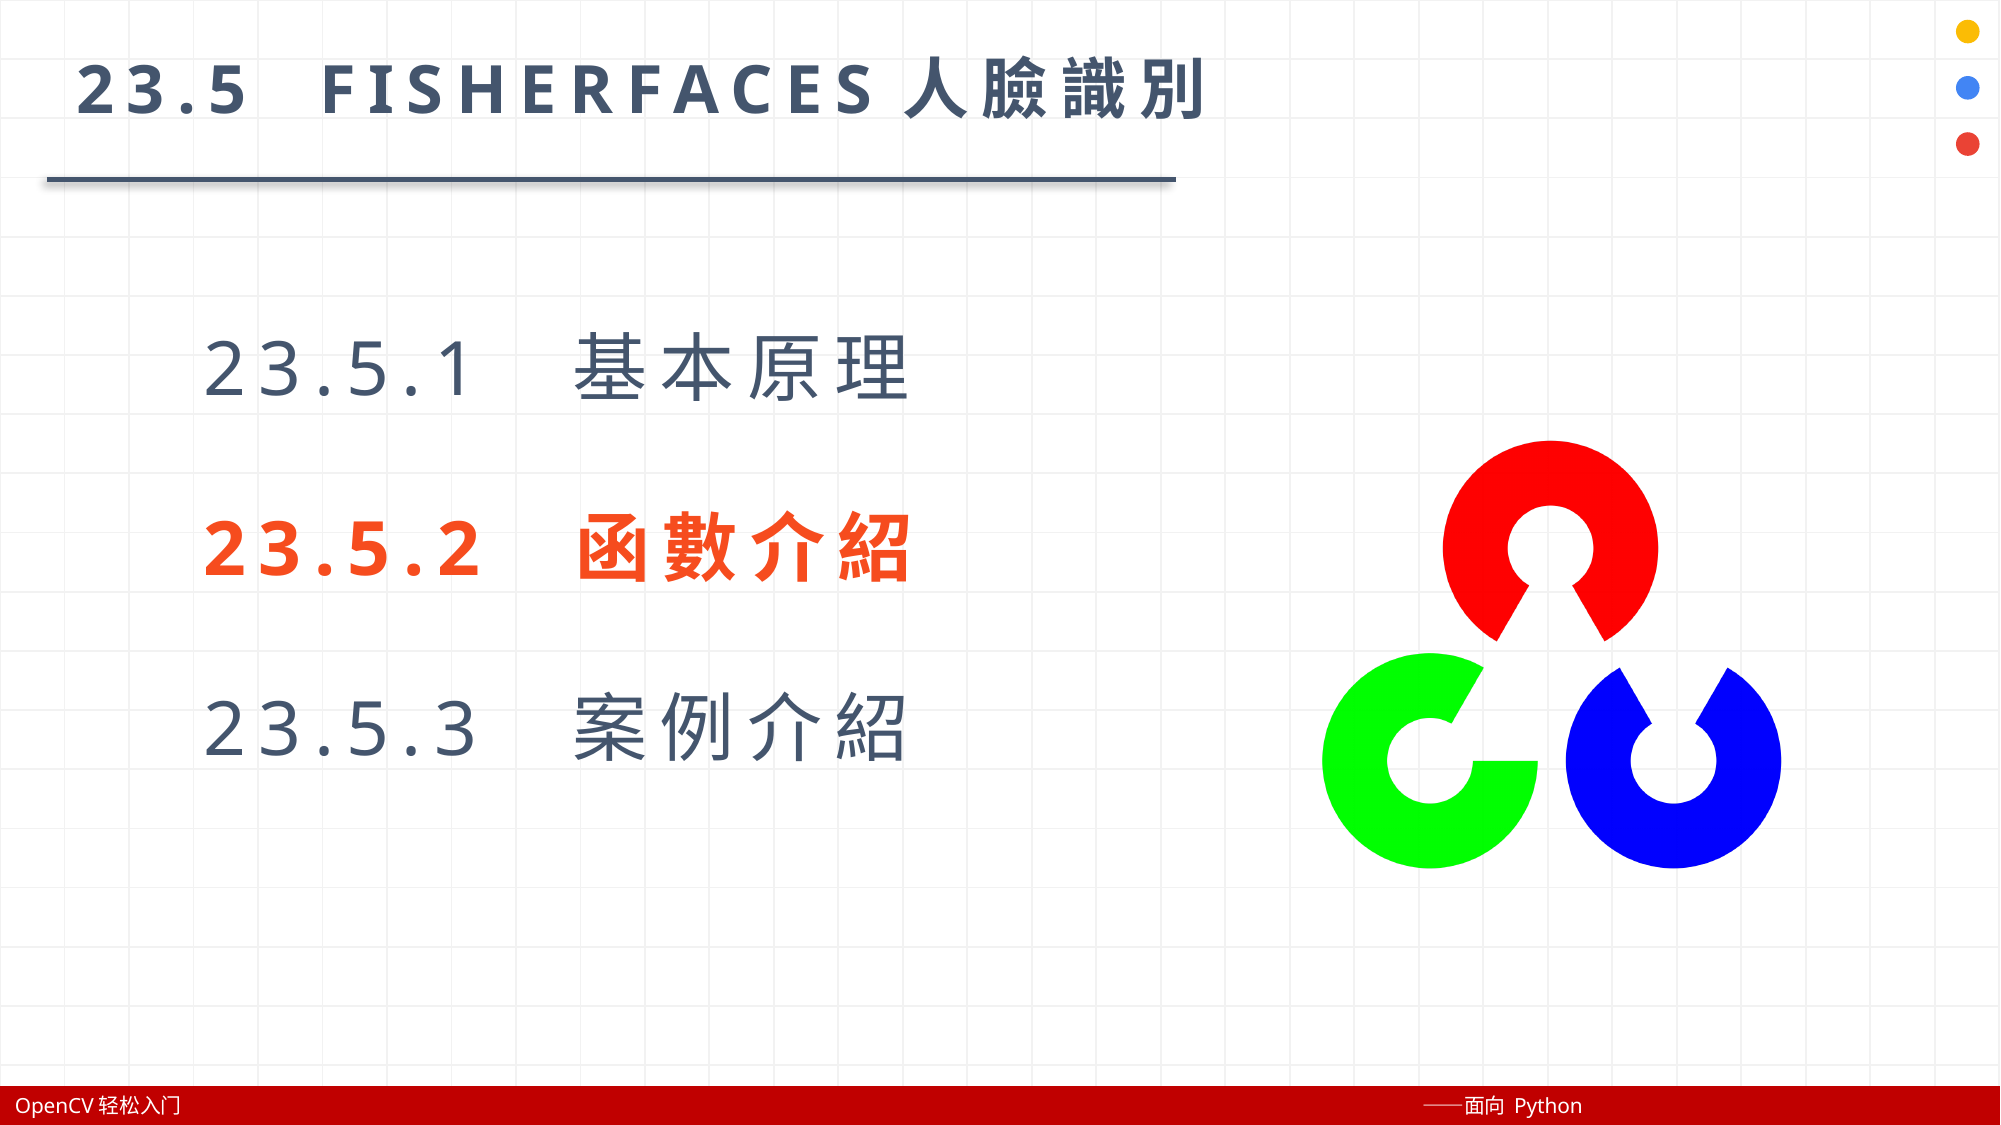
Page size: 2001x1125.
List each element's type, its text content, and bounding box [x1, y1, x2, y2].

picture [1320, 440, 1784, 881]
text_box 23.5.1 基本原理 23.5.2 函數介紹 23.5.3 案例介紹 [188, 223, 928, 778]
text_box 23.5 FISHERFACES人臉識別 [61, 39, 1222, 135]
